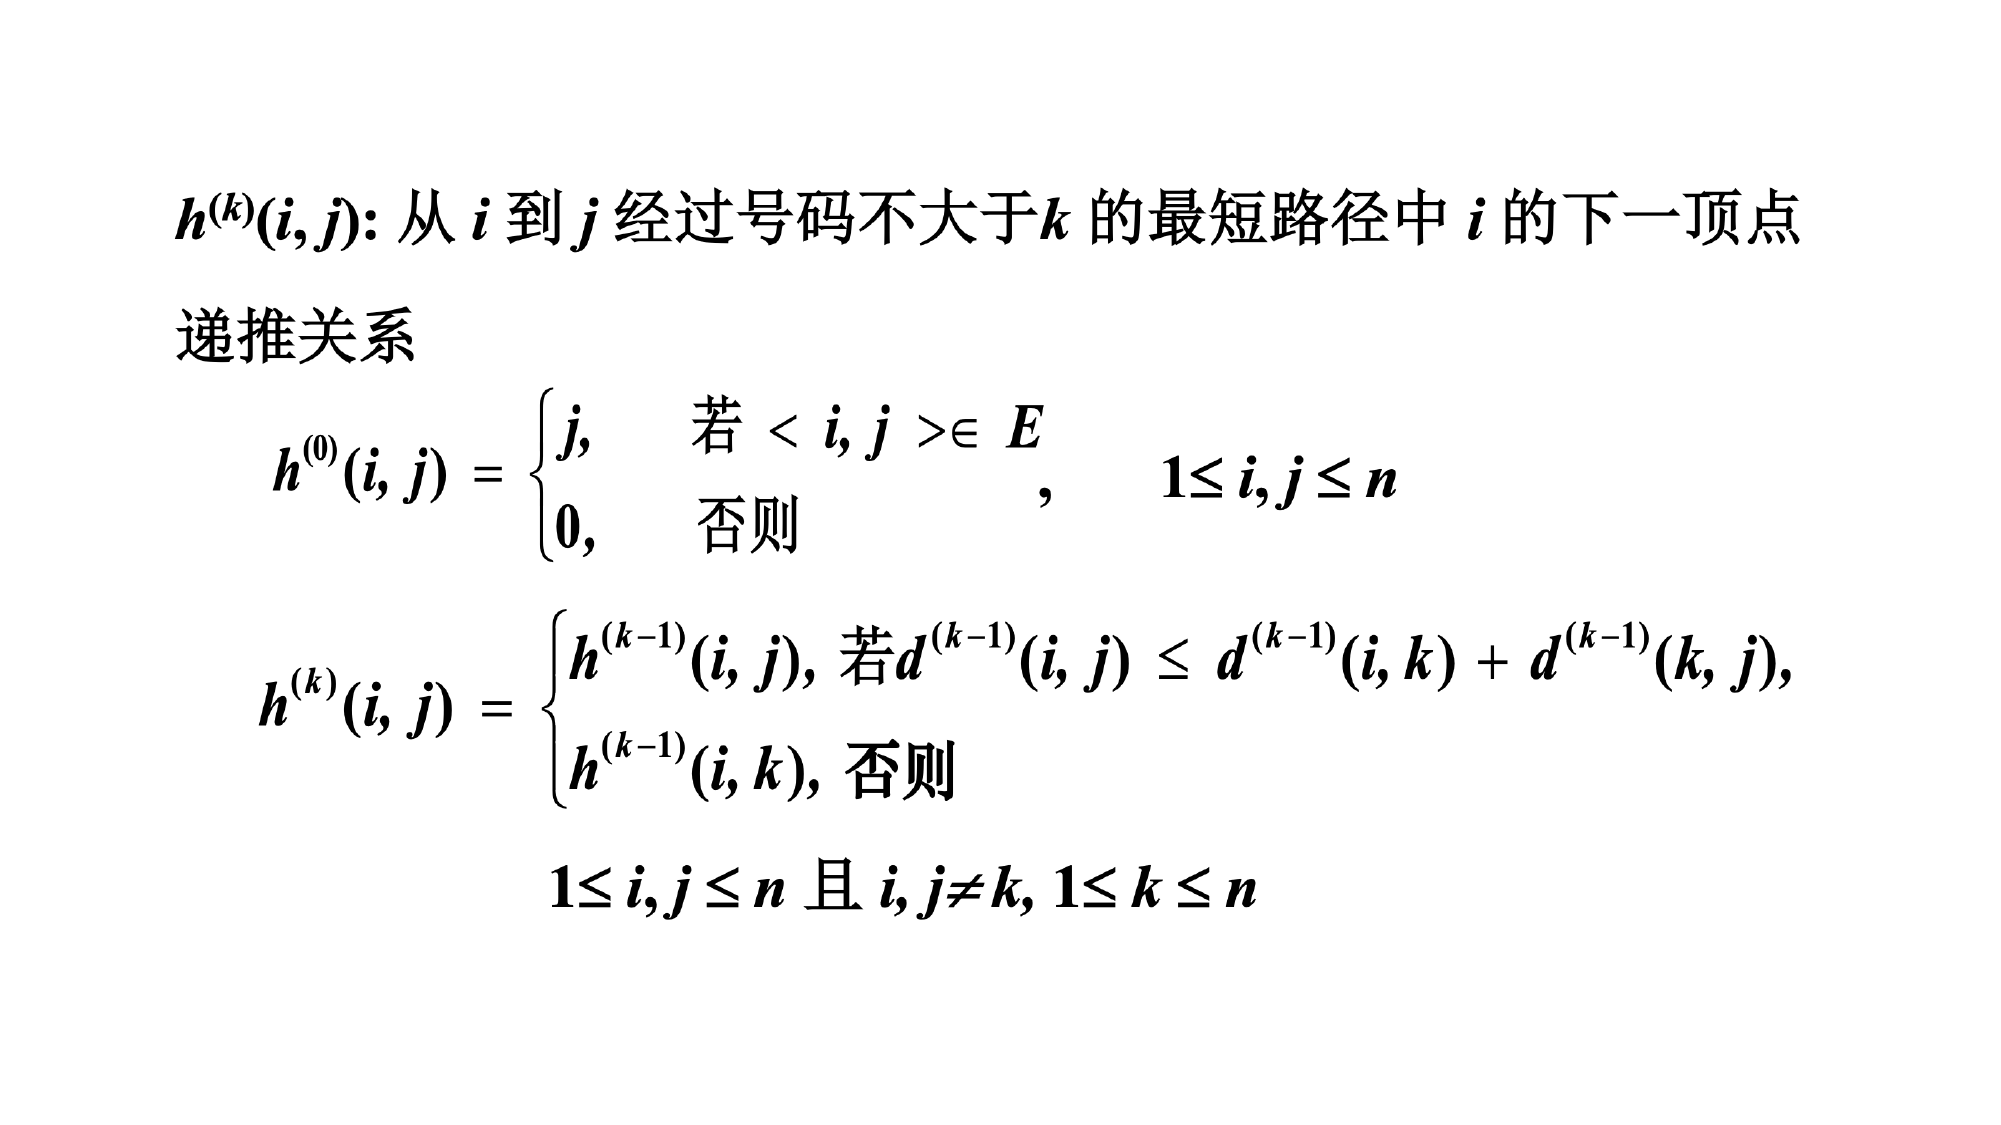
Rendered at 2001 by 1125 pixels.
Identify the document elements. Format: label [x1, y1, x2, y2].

picture [146, 175, 1853, 950]
